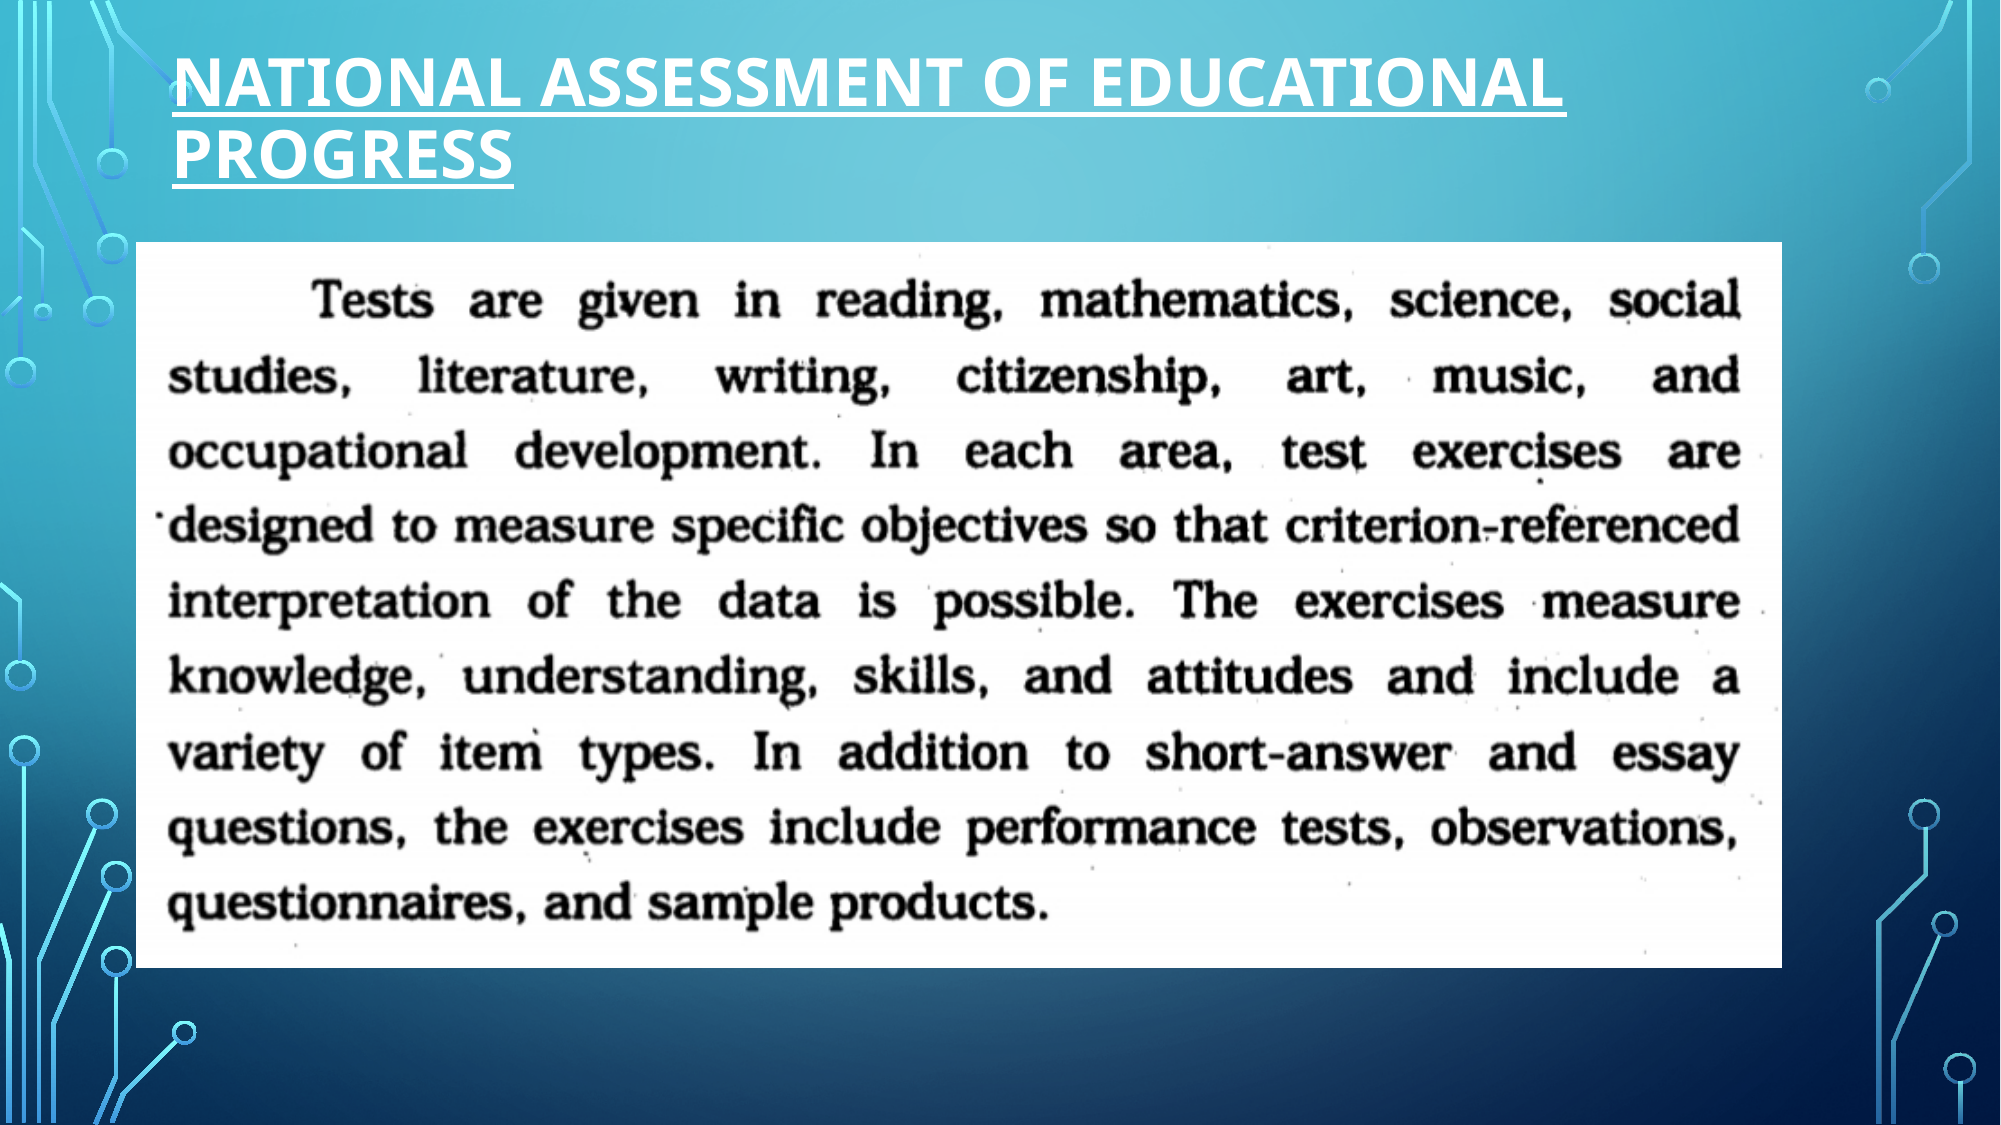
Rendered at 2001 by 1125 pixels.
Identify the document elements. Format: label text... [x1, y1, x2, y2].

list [136, 242, 1782, 969]
title NATIONAL ASSESSMENT OF EDUCATIONAL PROGRESS [156, 0, 1782, 242]
